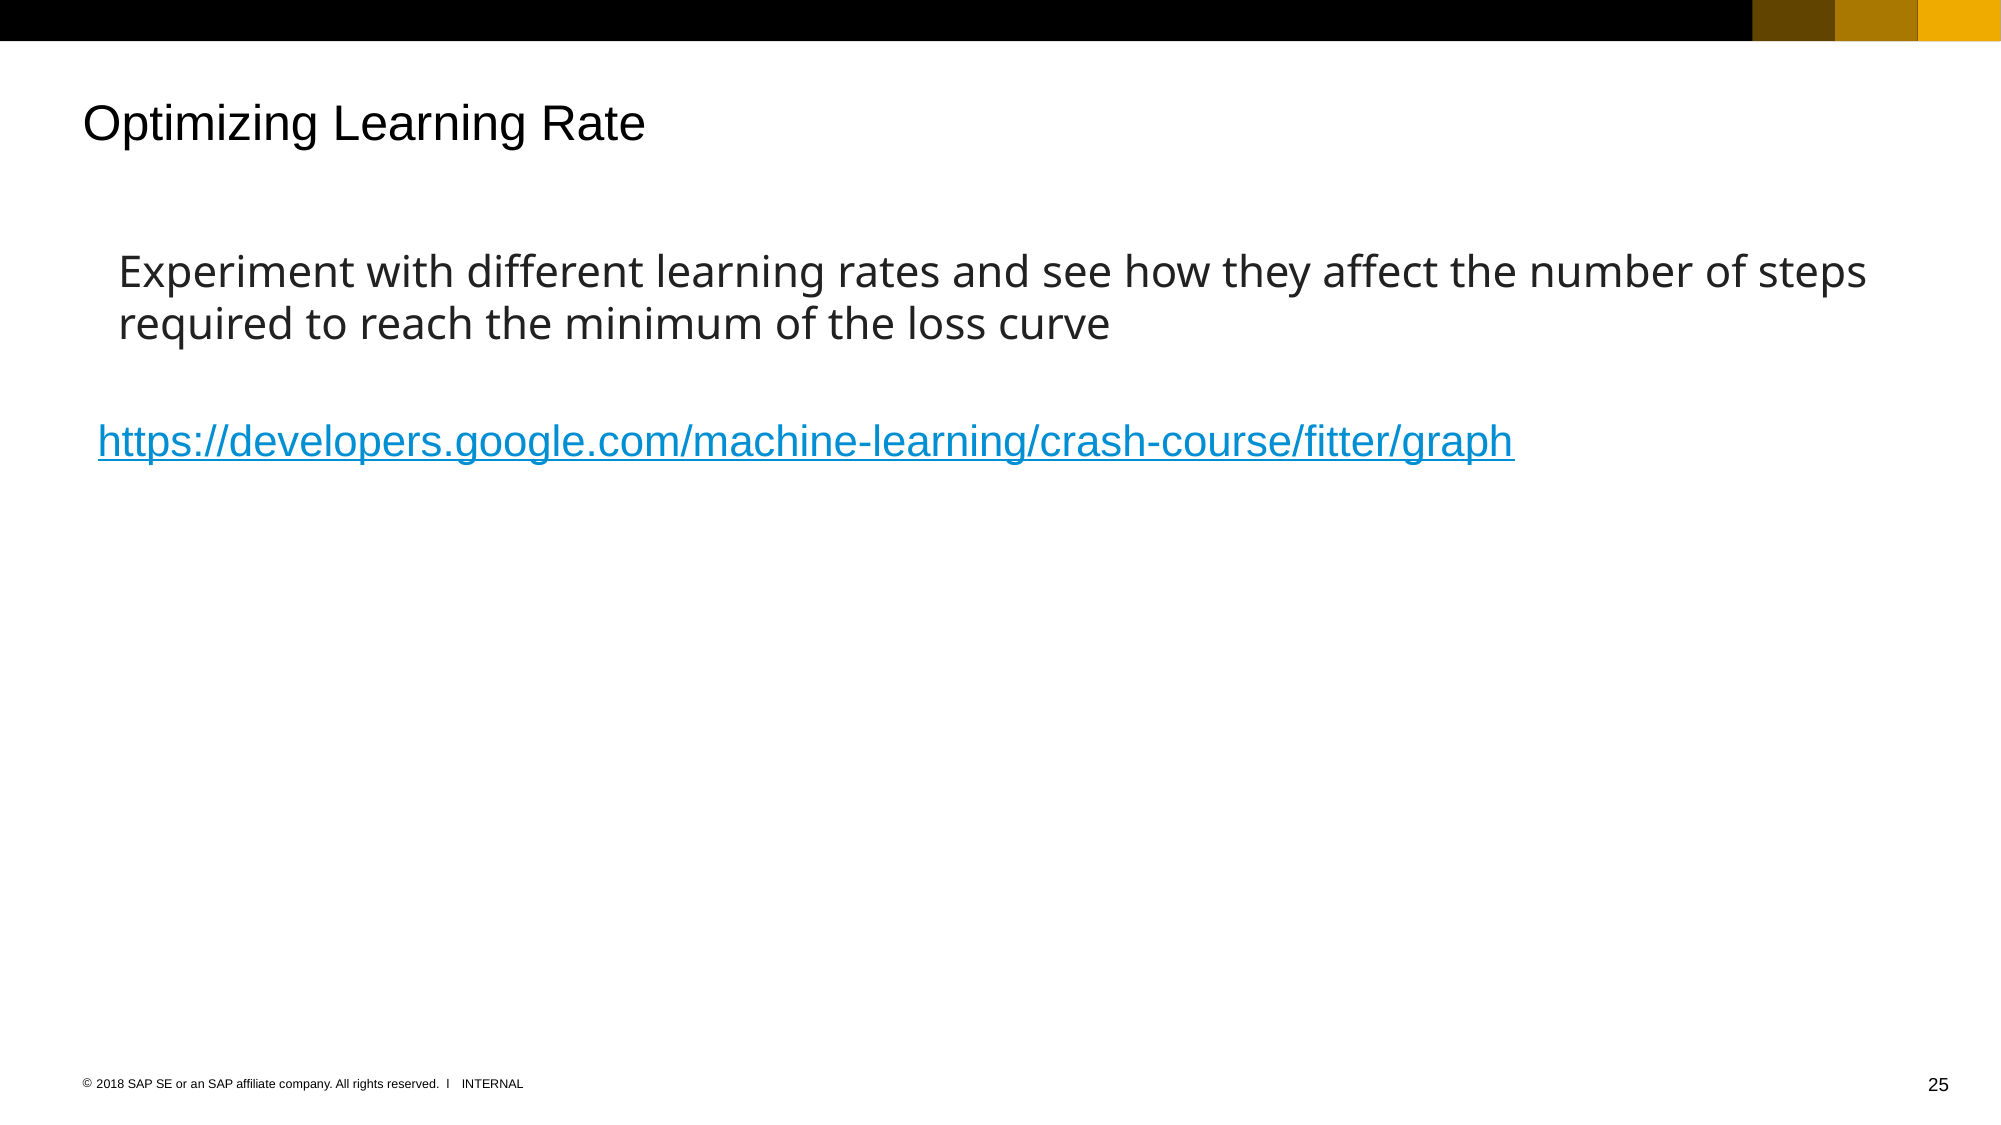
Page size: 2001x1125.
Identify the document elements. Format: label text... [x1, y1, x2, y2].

title Optimizing Learning Rate [82, 90, 1918, 189]
text_box Experiment with different learning rates and see how they affect the number of steps required to reach the minimum of the loss curve [103, 236, 2001, 356]
text_box https://developers.google.com/machine-learning/crash-course/fitter/graph [82, 404, 1969, 473]
